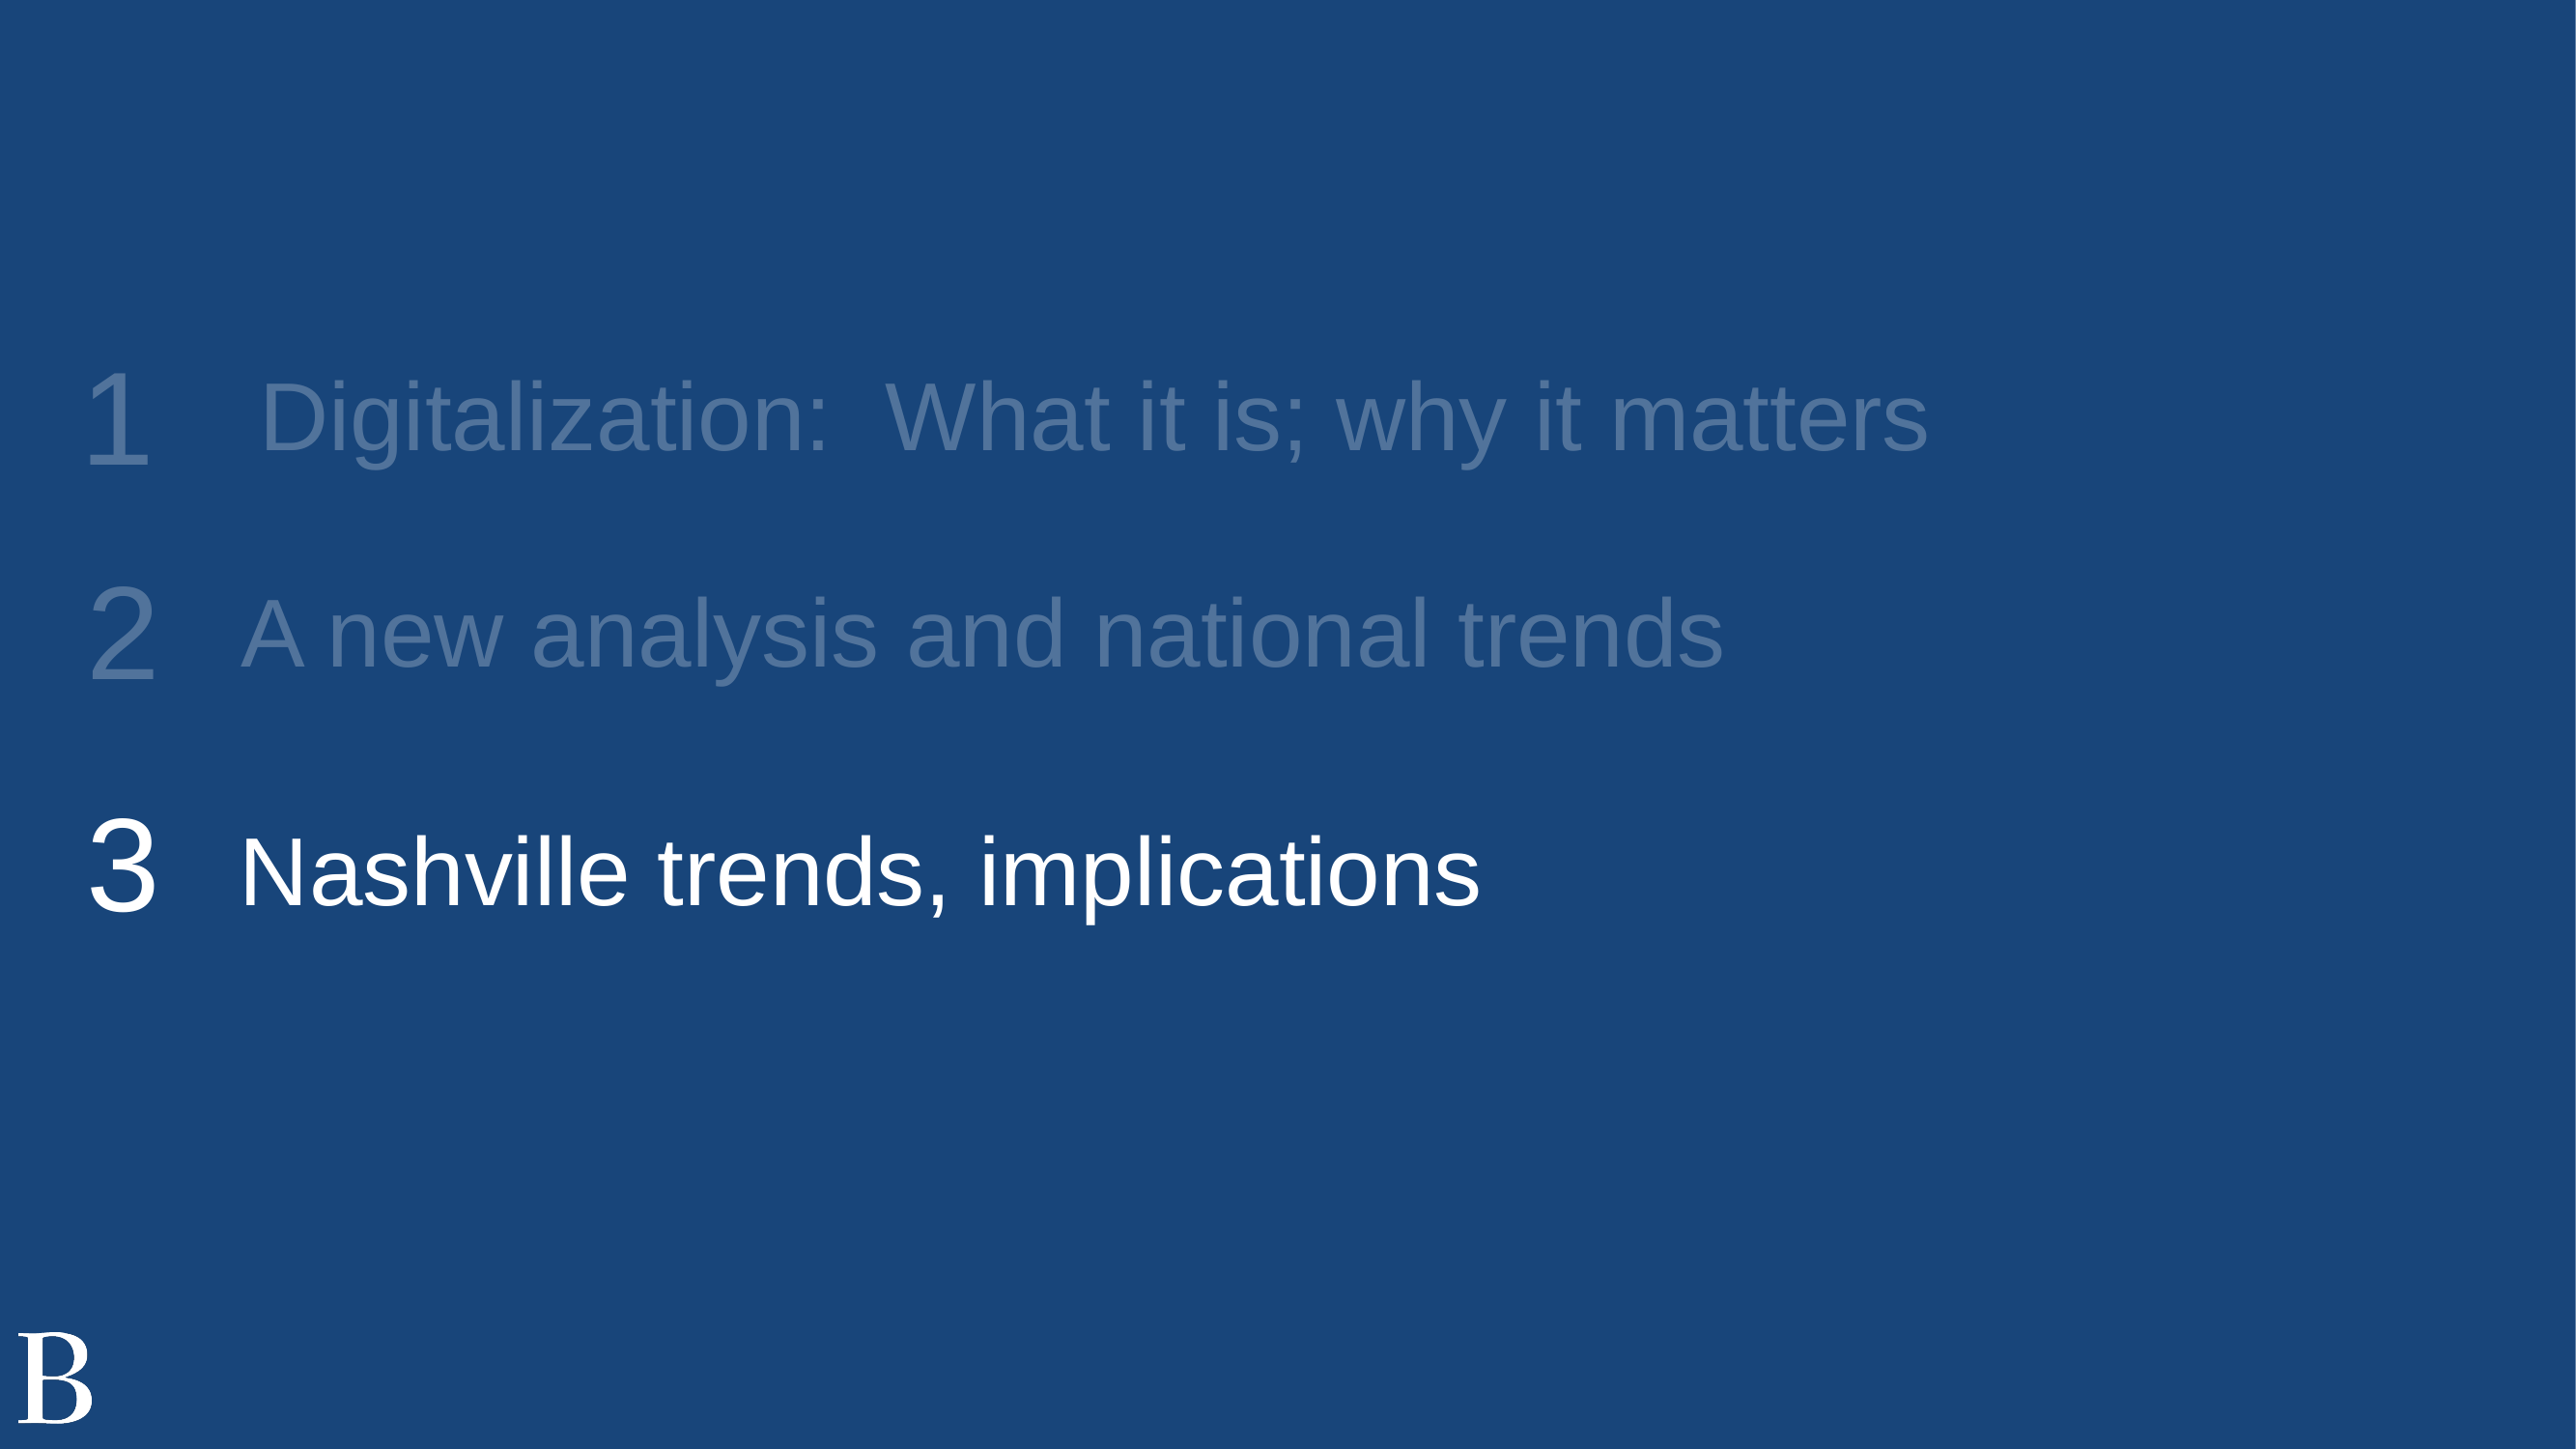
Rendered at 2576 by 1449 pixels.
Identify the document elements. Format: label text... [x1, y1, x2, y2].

text_box 3 [78, 770, 169, 947]
text_box [0, 195, 2382, 717]
text_box Nashville trends, implications [231, 800, 1492, 933]
picture [18, 1332, 92, 1424]
